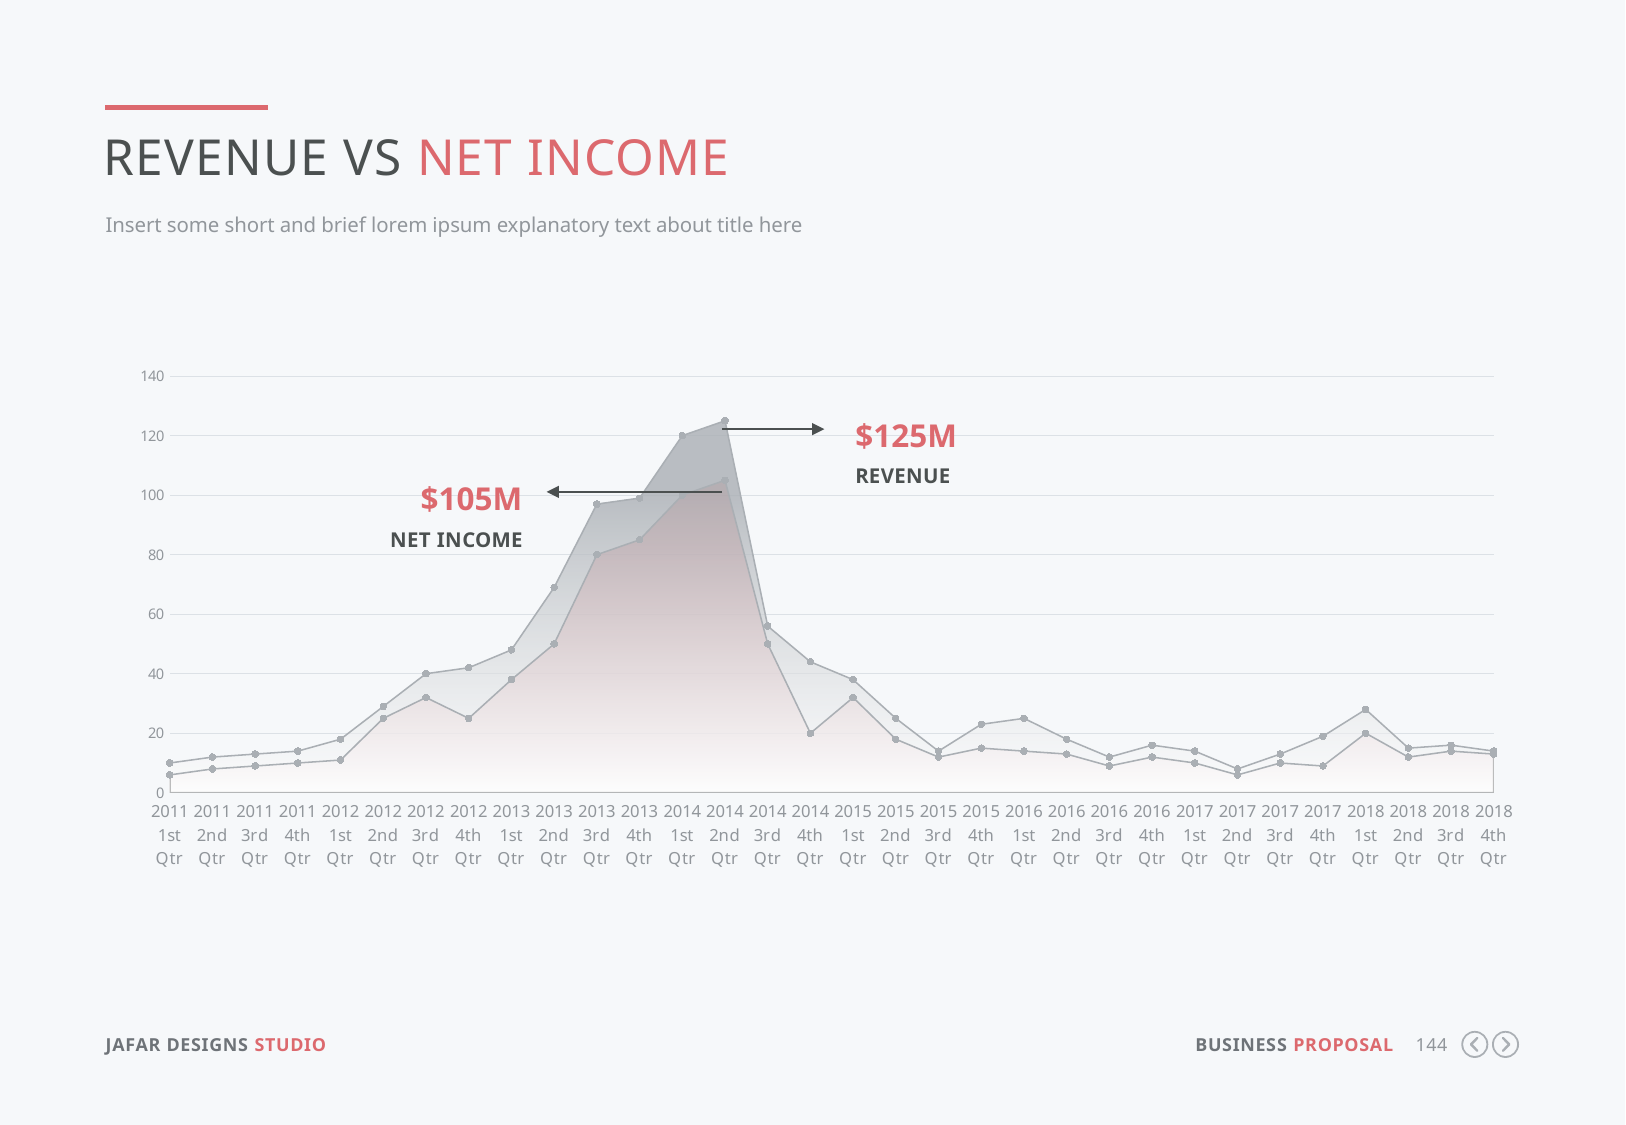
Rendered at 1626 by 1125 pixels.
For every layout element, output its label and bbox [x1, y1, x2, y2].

list [103, 125, 1518, 188]
chart [111, 355, 1542, 880]
list [105, 209, 1519, 241]
